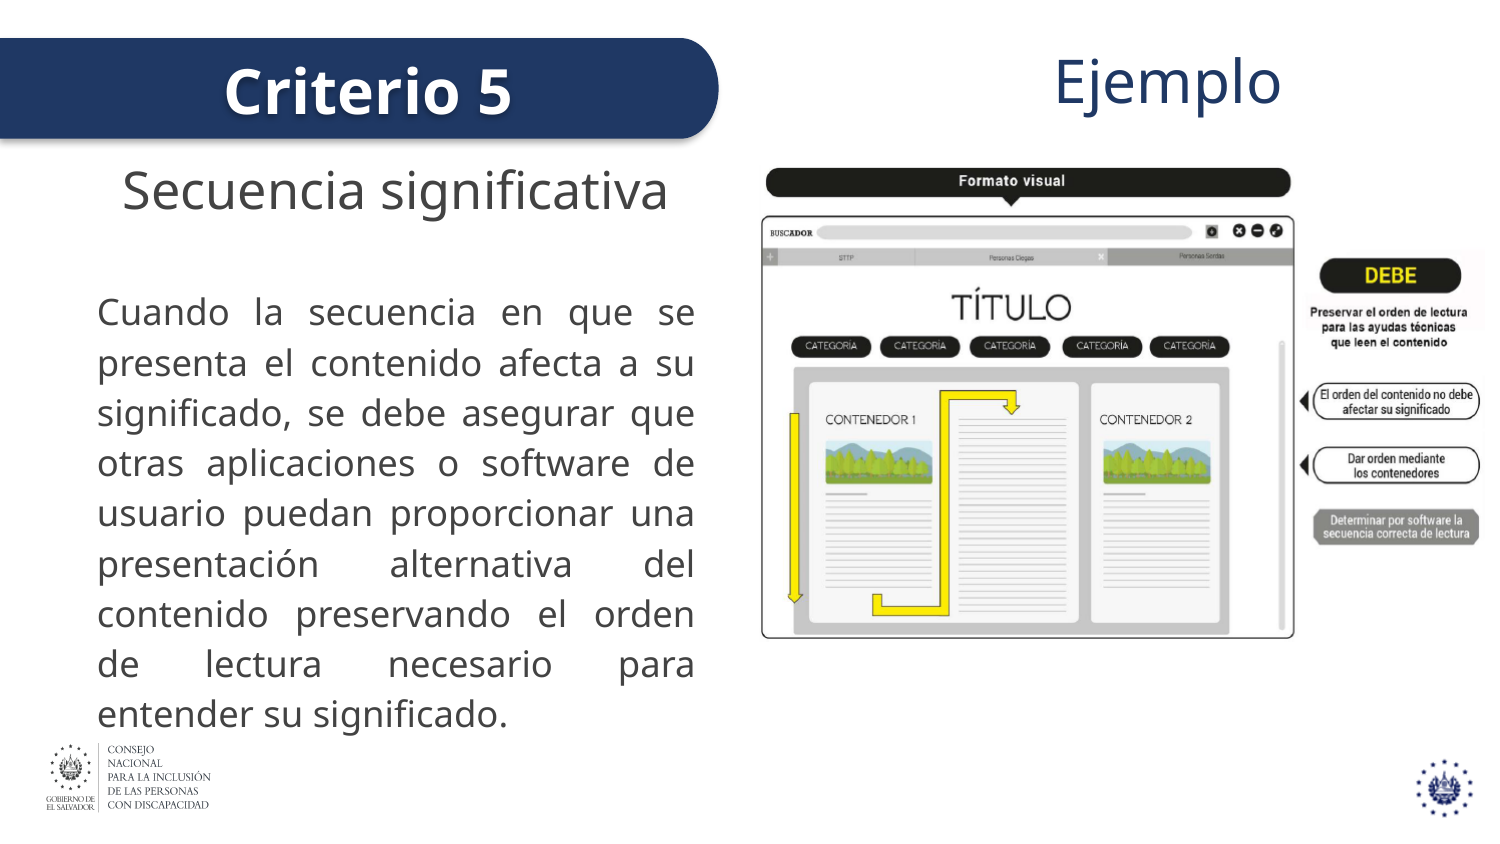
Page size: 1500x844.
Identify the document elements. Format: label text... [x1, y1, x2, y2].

title Secuencia significativa [64, 147, 729, 235]
picture [37, 732, 216, 821]
title Ejemplo [836, 21, 1500, 131]
text_box Criterio 5 [25, 47, 712, 134]
list Cuando la secuencia en que se presenta el contenido afecta a su significado, se debe asegurar que otras aplicaciones o software de usuario puedan proporcionar una presentación alternativa del contenido preservando el orden de lectura necesario para entender su significado. [81, 307, 712, 796]
text_box [0, 38, 701, 139]
picture [1401, 755, 1500, 844]
picture [758, 165, 1486, 643]
